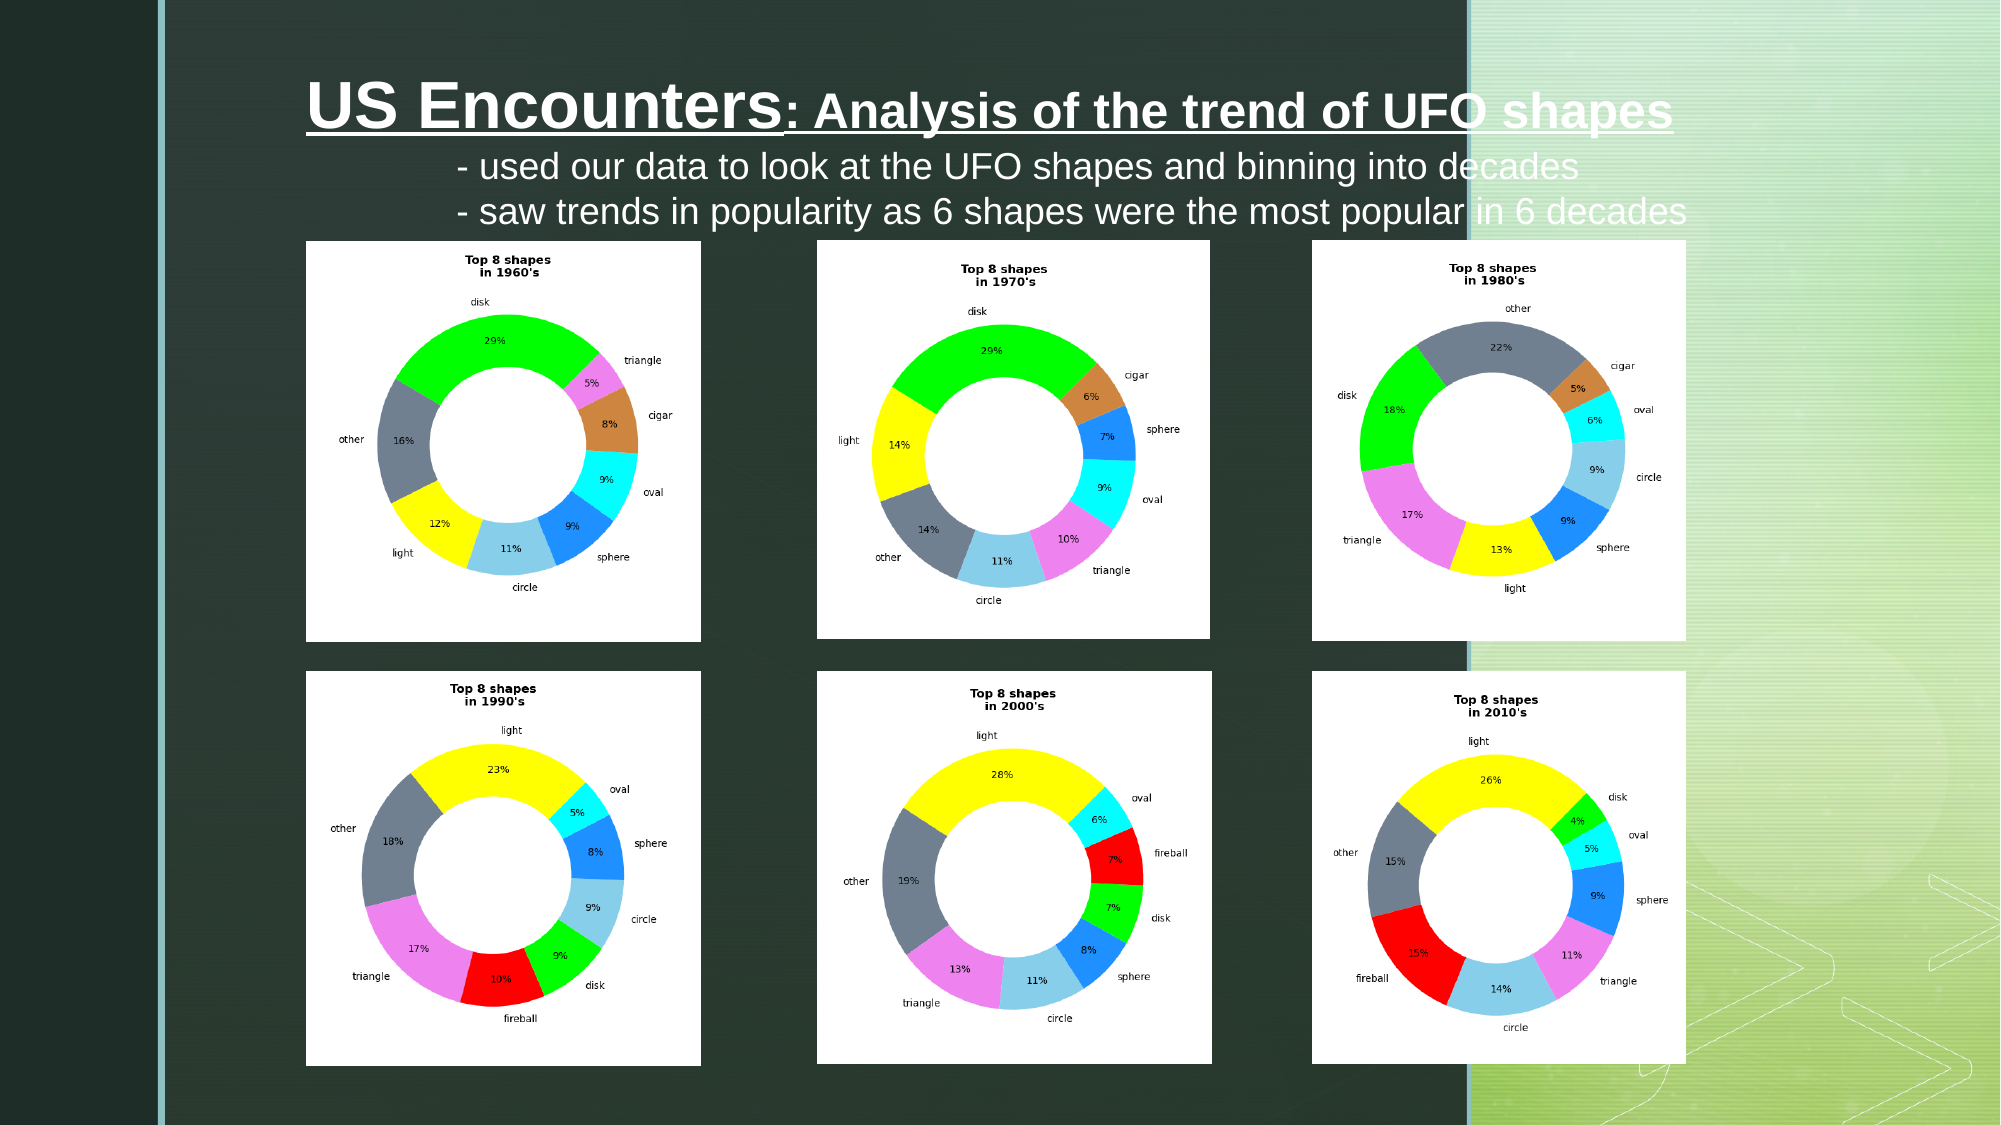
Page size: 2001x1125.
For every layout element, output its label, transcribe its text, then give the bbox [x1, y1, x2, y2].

picture [306, 671, 701, 1066]
picture [1312, 0, 2001, 1125]
text_box US Encounters: Analysis of the trend of UFO shapes - used our data to look at the UFO shapes and binning into decades - saw trends in popularity as 6 shapes were the most popular in 6 decades [291, 54, 1746, 239]
picture [817, 671, 1213, 1064]
picture [306, 240, 701, 642]
picture [817, 239, 1210, 639]
